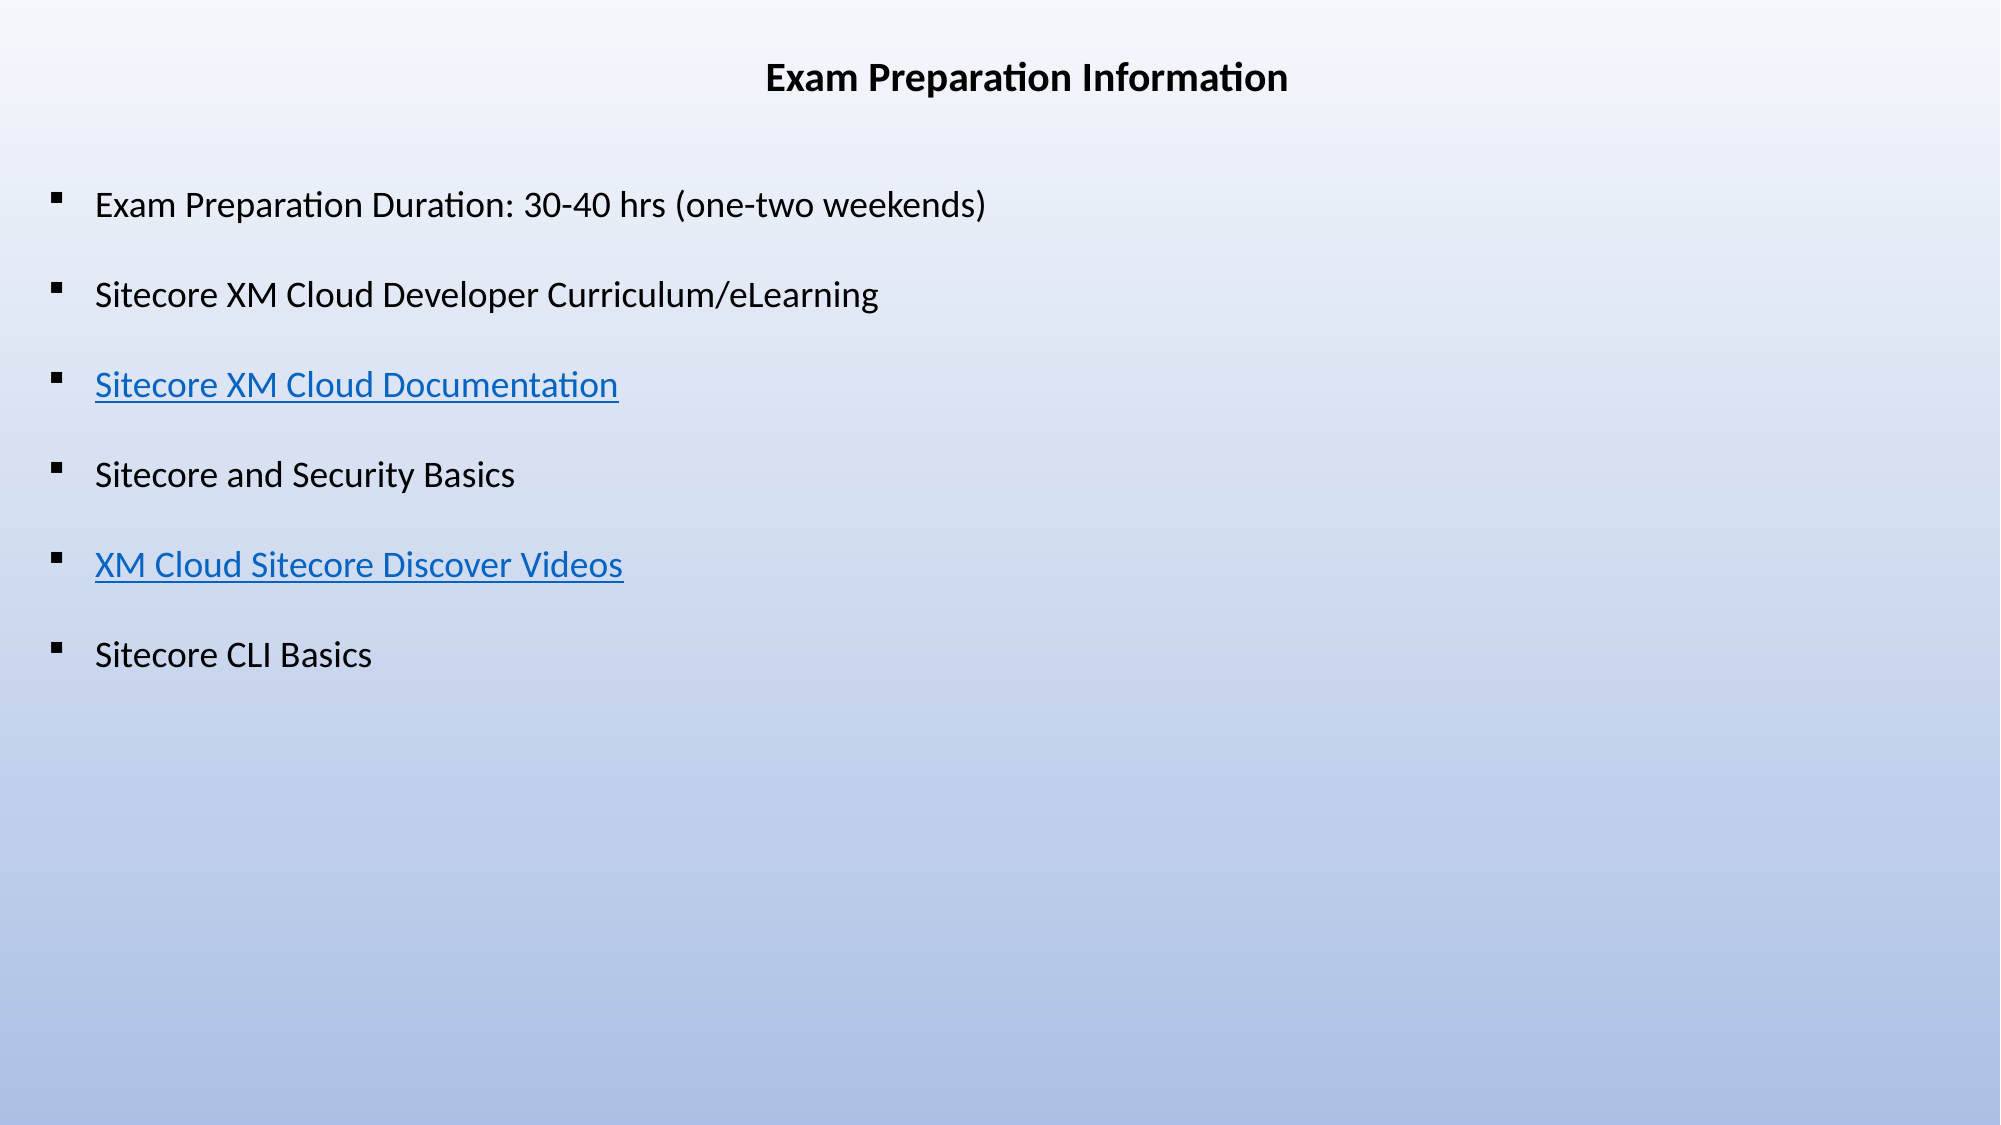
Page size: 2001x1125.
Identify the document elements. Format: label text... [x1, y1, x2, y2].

text_box Exam Preparation Duration: 30-40 hrs (one-two weekends) Sitecore XM Cloud Developer Curriculum/eLearning Sitecore XM Cloud Documentation Sitecore and Security Basics XM Cloud Sitecore Discover Videos Sitecore CLI Basics [33, 173, 2000, 728]
text_box Exam Preparation Information [750, 42, 1316, 108]
